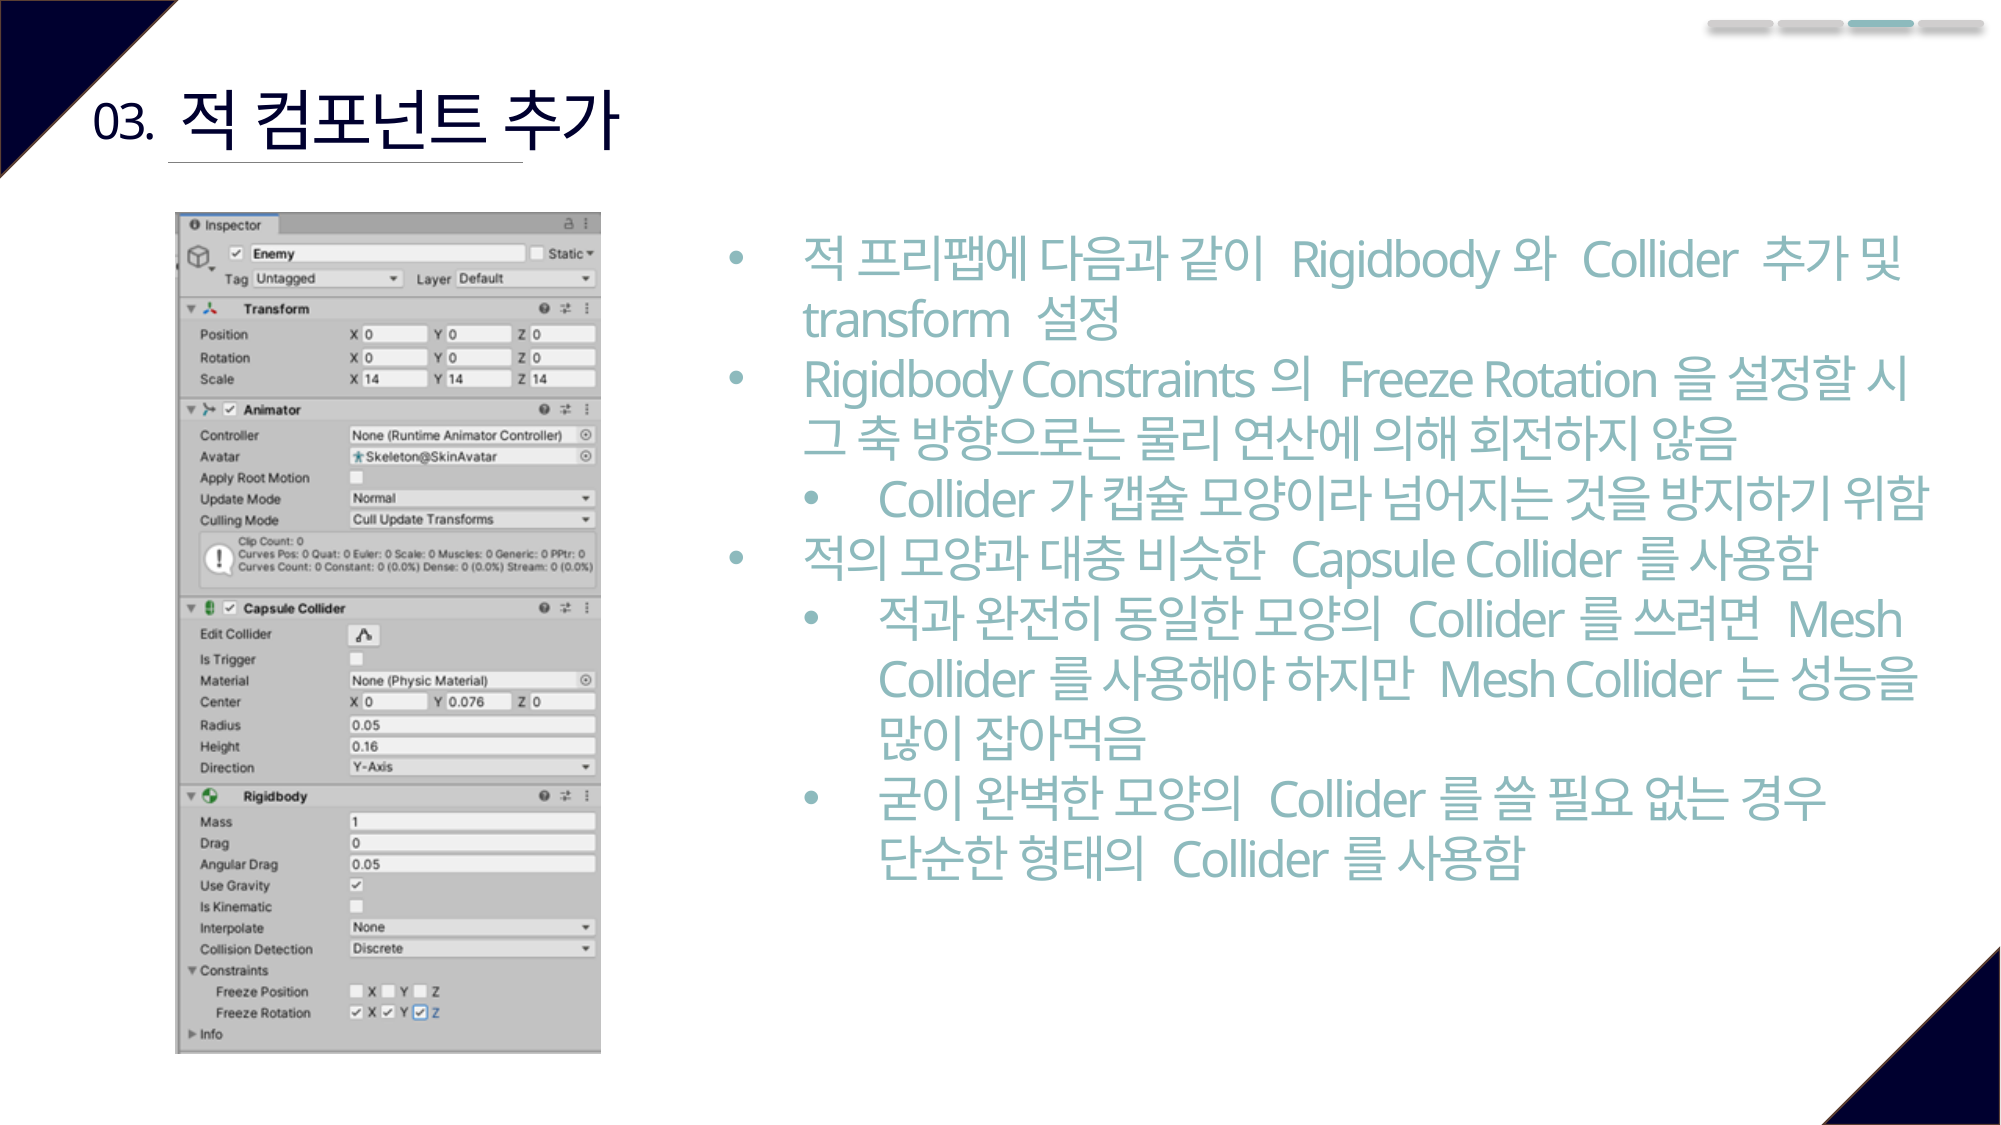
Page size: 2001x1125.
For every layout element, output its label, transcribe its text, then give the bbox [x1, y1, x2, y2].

text_box 03. [78, 81, 172, 157]
text_box 적 컴포넌트 추가 [164, 71, 637, 167]
picture [175, 212, 601, 1054]
text_box 적 프리팹에 다음과 같이 Rigidbody와 Collider 추가 및 transform 설정 Rigidbody Constraints의 Freeze Rotation을 설정할 시 그 축 방향으로는 물리 연산에 의해 회전하지 않음 Collider가 캡슐 모양이라 넘어지는 것을 방지하기 위함 적의 모양과 대충 비슷한 Capsule Collider를 사용함 적과 완전히 동일한 모양의 Collider를 쓰려면 Mesh Collider를 사용해야 하지만 Mesh Collider는 성능을 많이 잡아먹음 굳이 완벽한 모양의 Collider를 쓸 필요 없는 경우 단순한 형태의 Collider를 사용함 [712, 219, 1949, 895]
